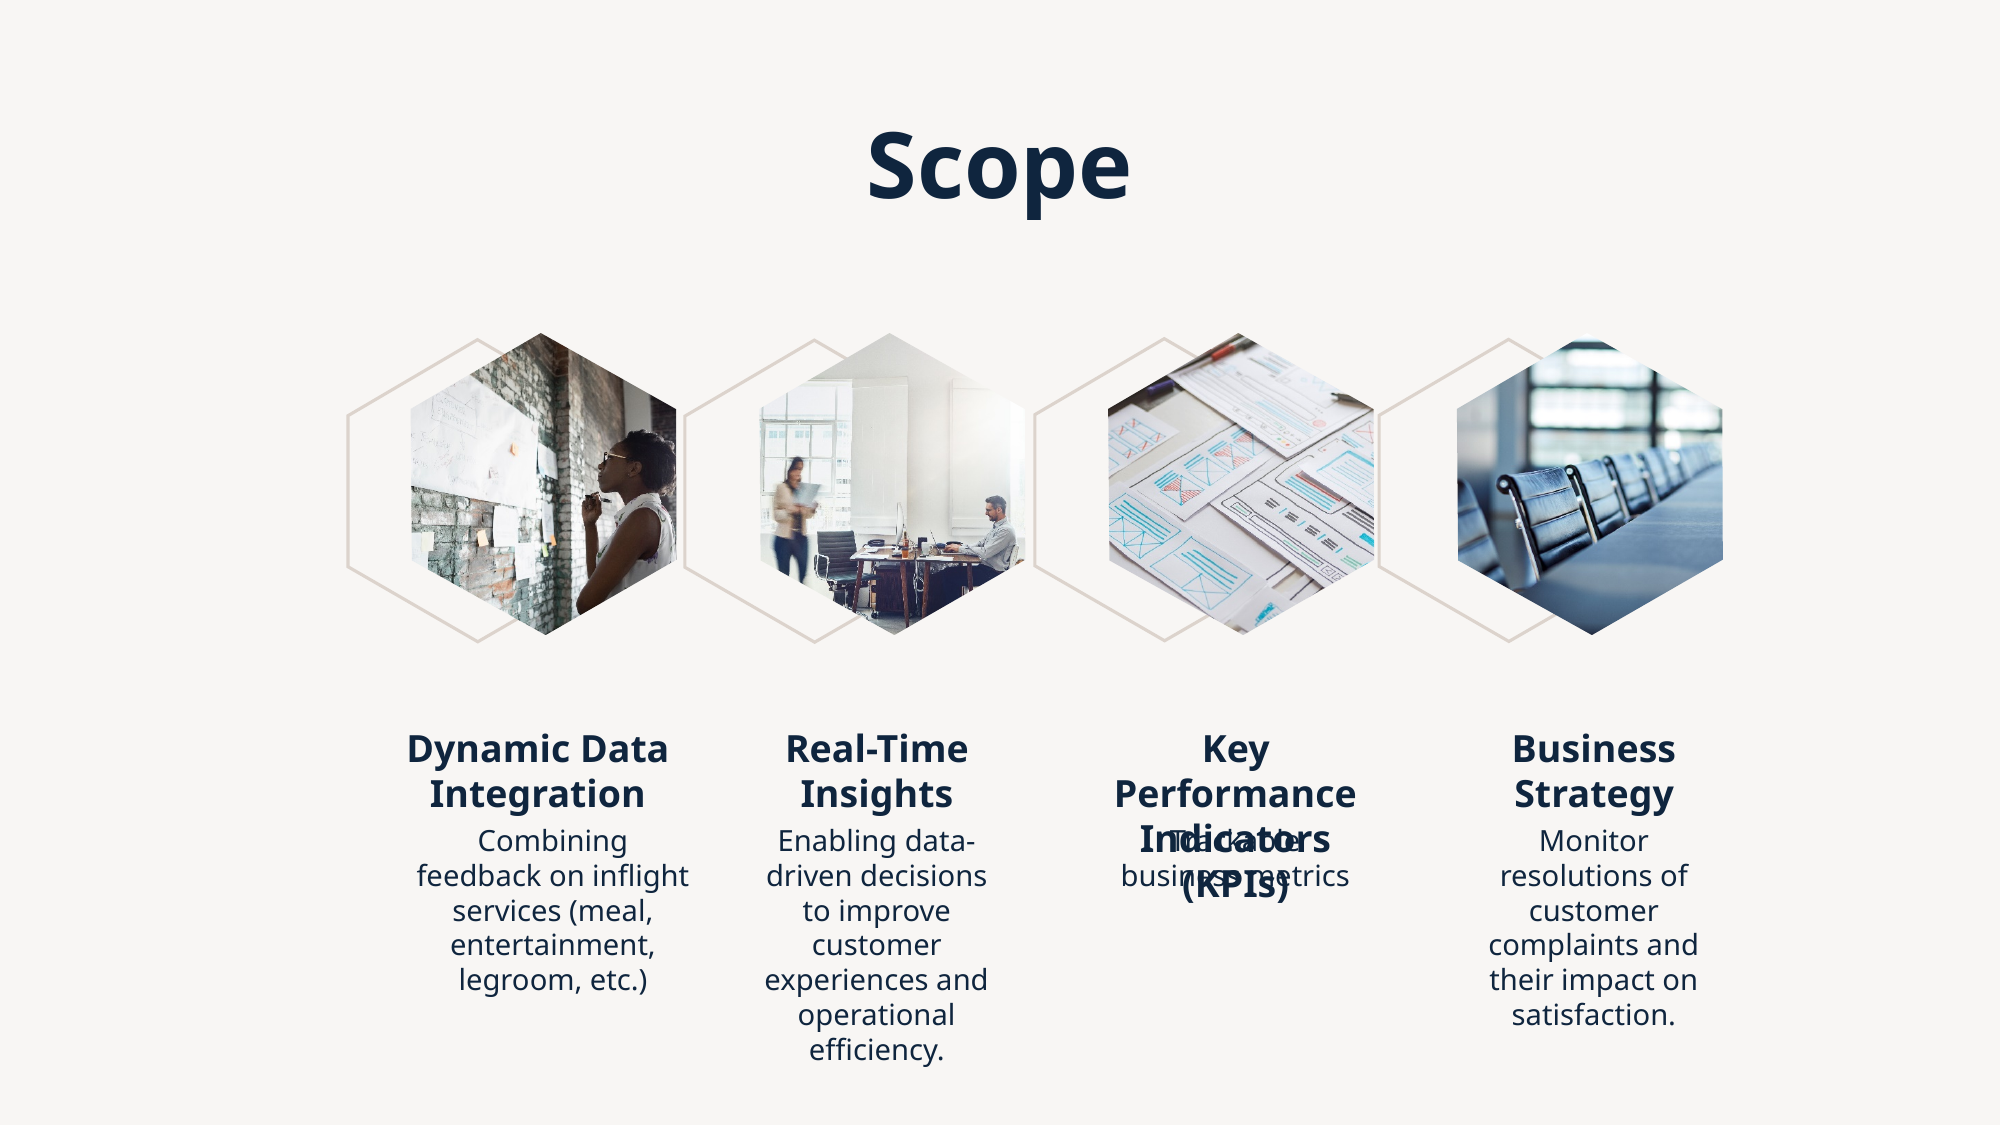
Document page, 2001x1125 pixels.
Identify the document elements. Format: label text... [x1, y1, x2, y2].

picture [1108, 332, 1375, 636]
picture [759, 332, 1026, 636]
list Monitor resolutions of customer complaints and their impact on satisfaction. [1455, 814, 1733, 948]
title Scope [137, 59, 1863, 278]
picture [410, 332, 677, 636]
list Real-Time Insights [723, 717, 1032, 801]
list Enabling data-driven decisions to improve customer experiences and operational efficiency. [738, 814, 1016, 948]
list Key Performance Indicators (KPIs) [1081, 717, 1390, 801]
list Combining feedback on inflight services (meal, entertainment, legroom, etc.) [399, 814, 707, 1118]
list Dynamic Data Integration [384, 717, 693, 801]
list Trackable business metrics [1096, 814, 1374, 948]
list Business Strategy [1440, 717, 1749, 801]
picture [1456, 332, 1723, 636]
